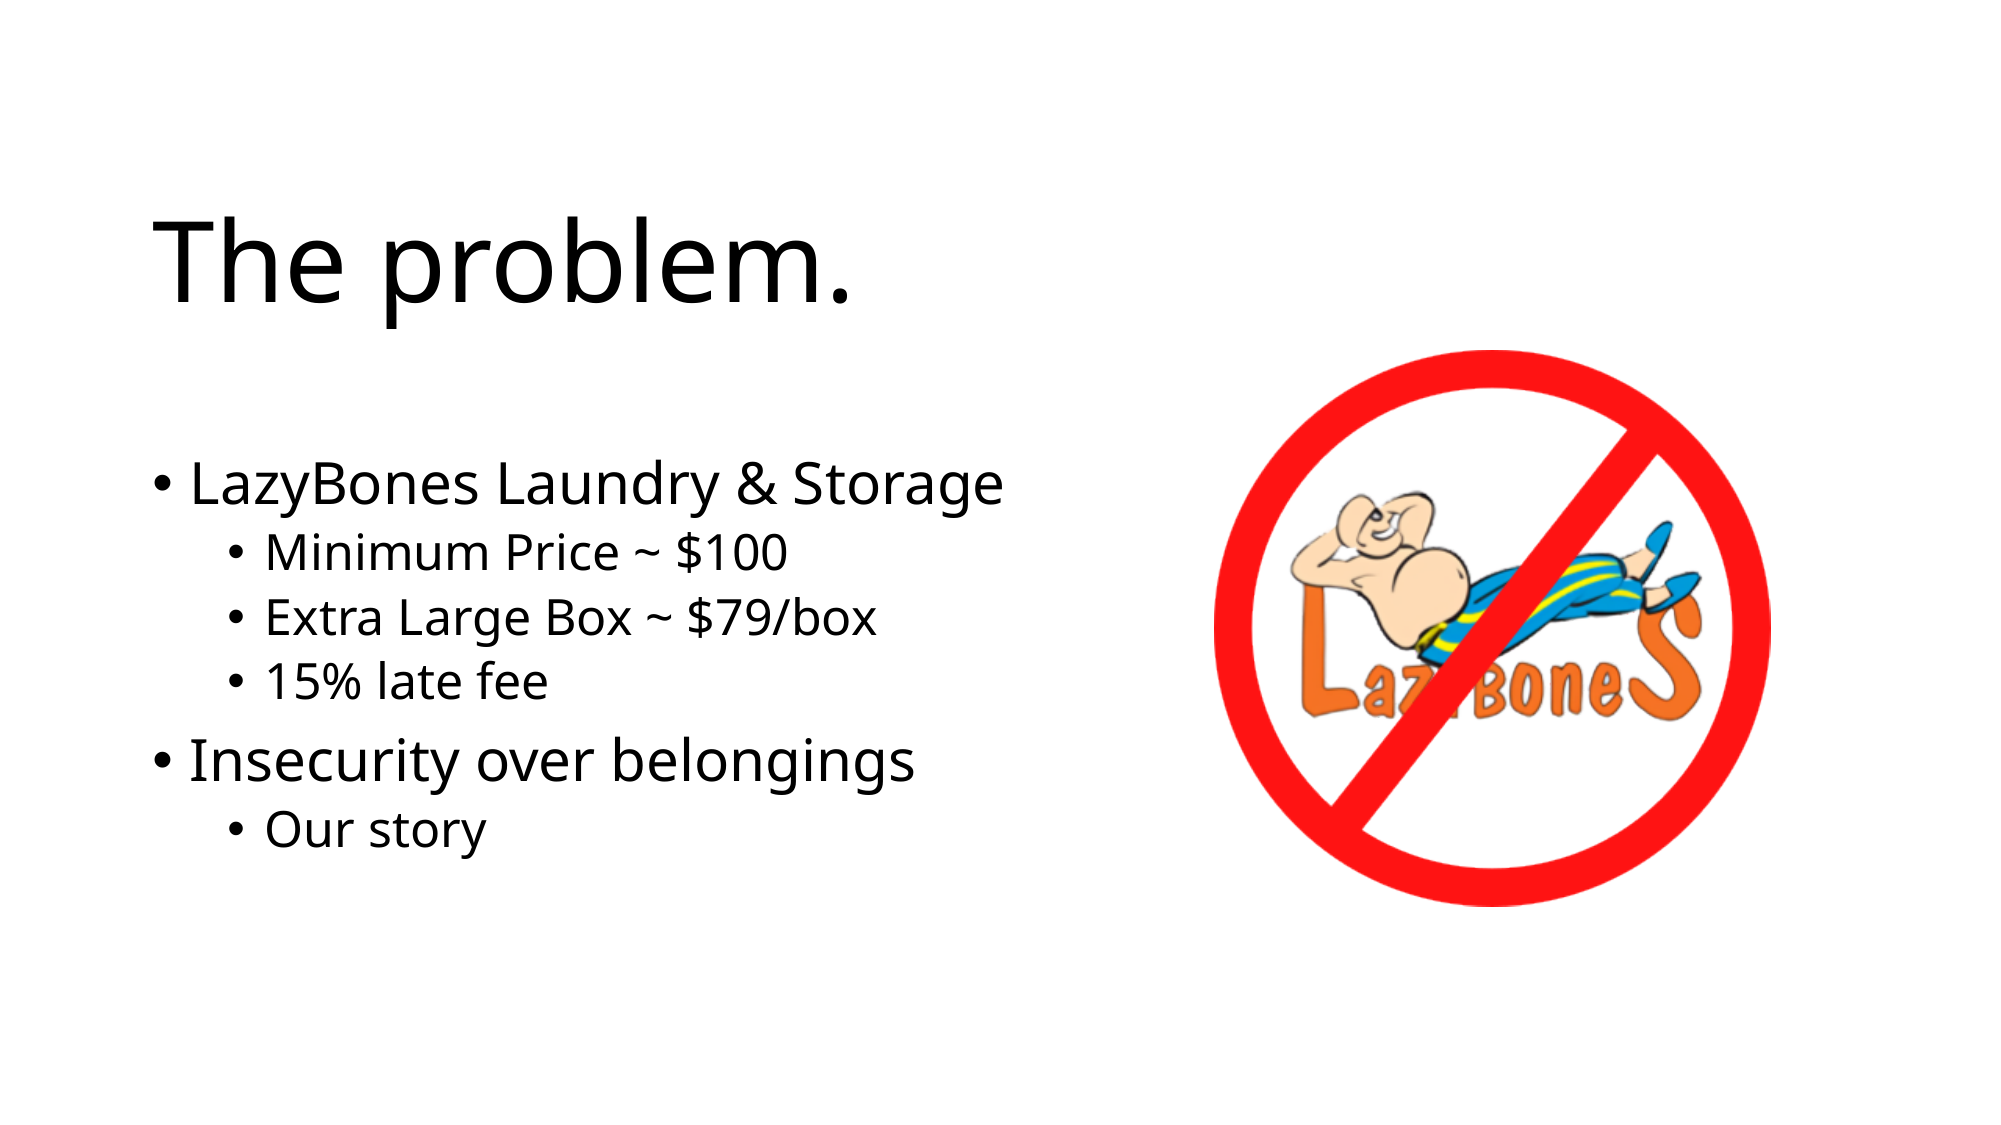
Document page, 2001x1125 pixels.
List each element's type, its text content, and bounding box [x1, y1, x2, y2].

title The problem. [137, 156, 1863, 299]
list LazyBones Laundry & Storage Minimum Price ~ $100 Extra Large Box ~ $79/box 15% late fee Insecurity over belongings Our story [137, 299, 1863, 1014]
picture [1214, 350, 1771, 907]
